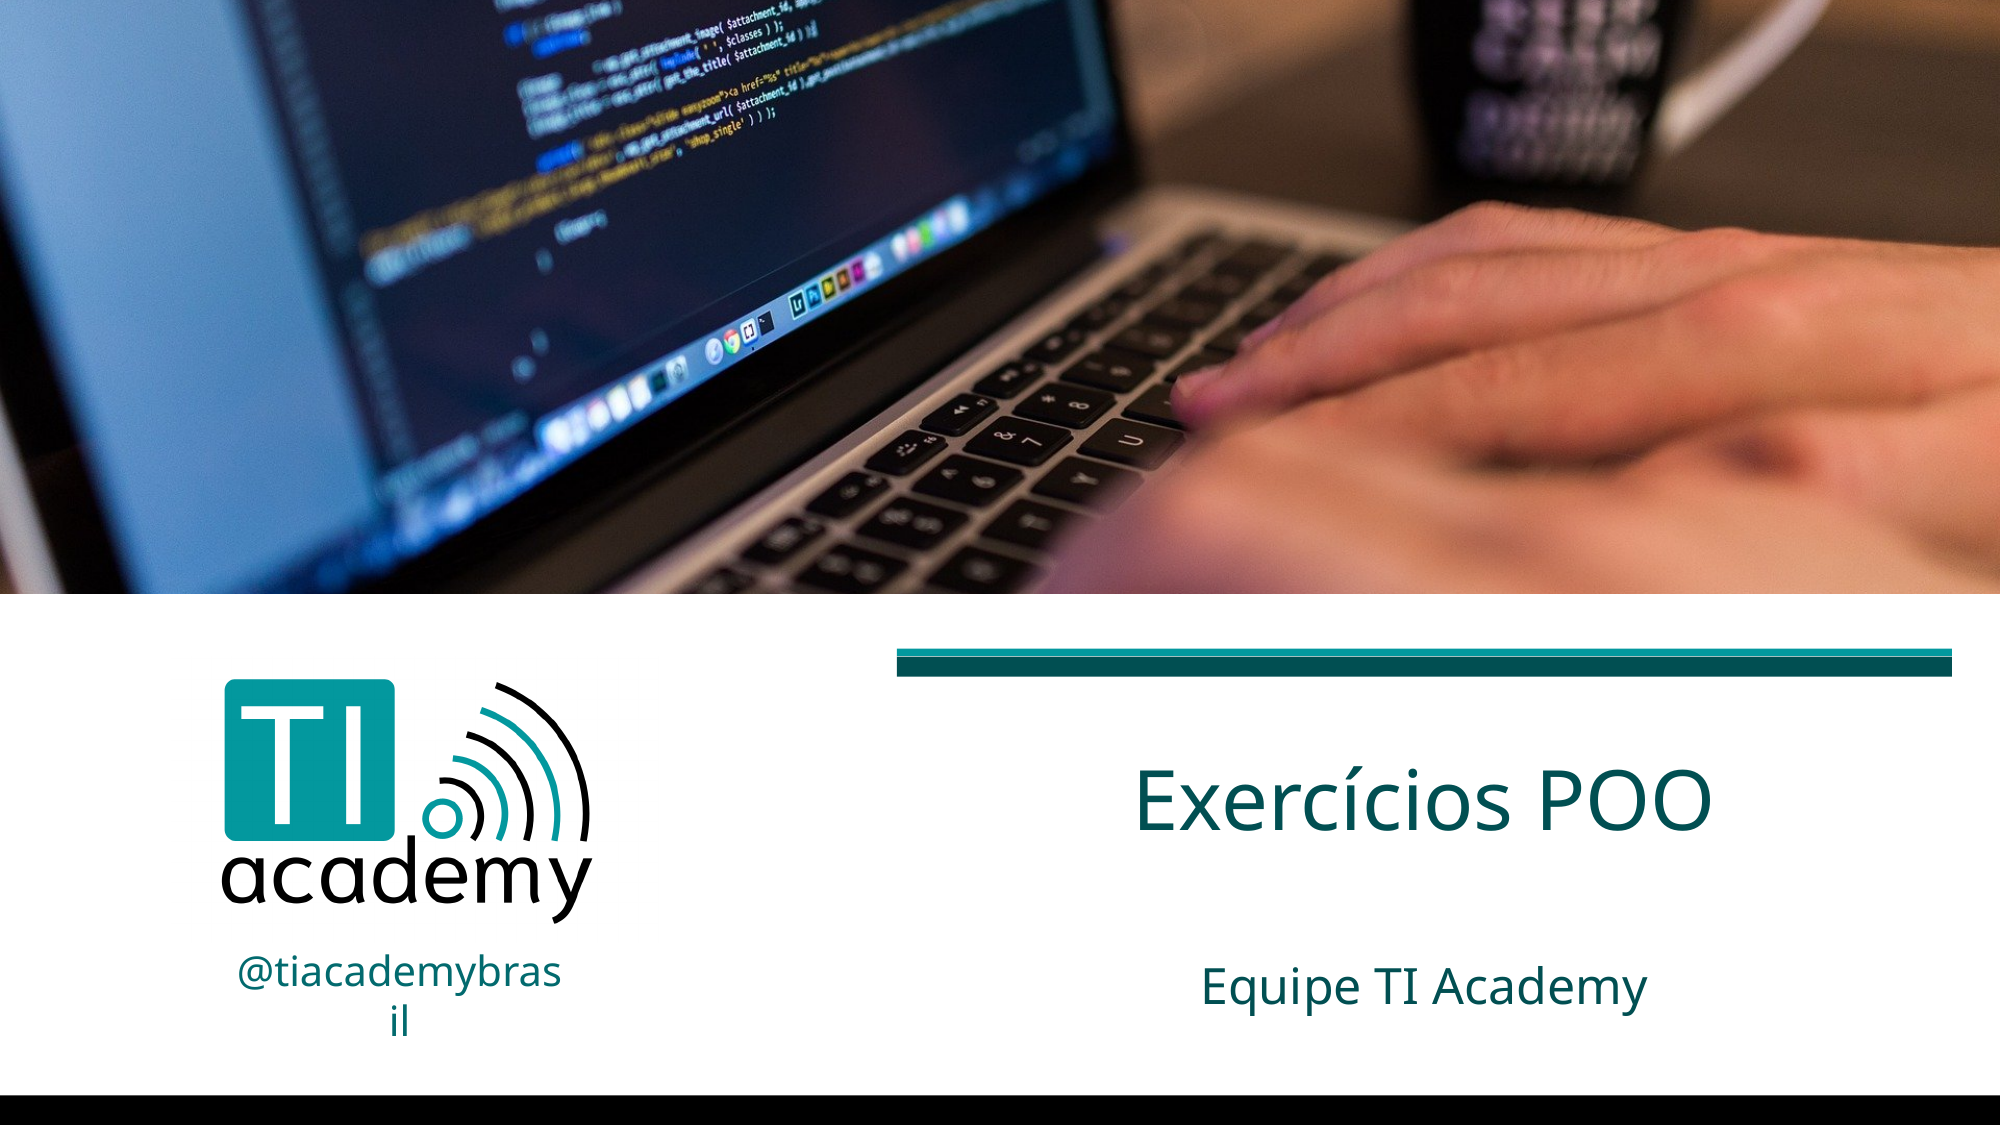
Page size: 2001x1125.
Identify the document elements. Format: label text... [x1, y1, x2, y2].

list Equipe TI Academy [896, 935, 1952, 1041]
picture [171, 656, 659, 943]
picture [0, 0, 2000, 594]
list Exercícios POO [896, 676, 1952, 930]
